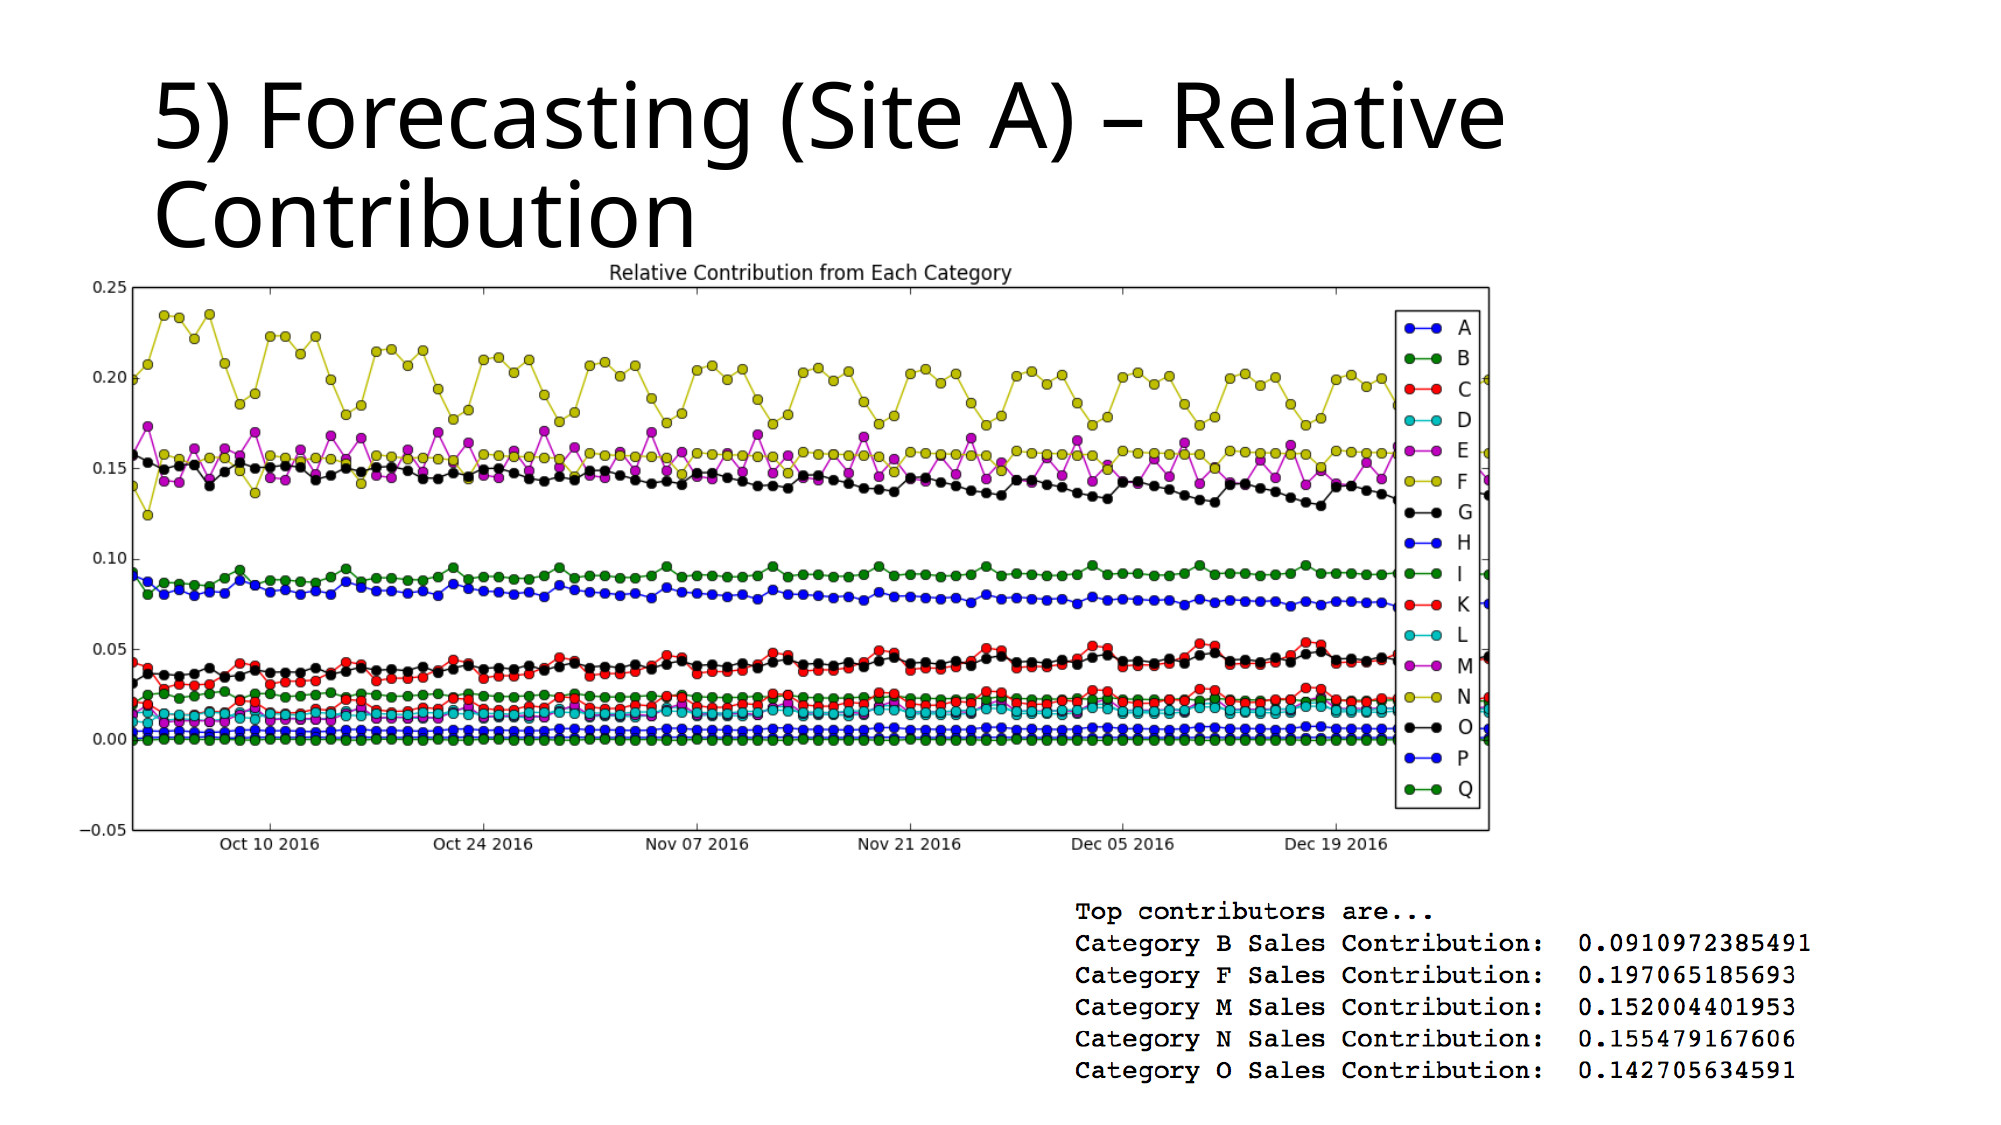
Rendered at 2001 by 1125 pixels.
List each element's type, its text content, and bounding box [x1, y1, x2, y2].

picture [1056, 886, 1863, 1105]
title 5) Forecasting (Site A) – Relative Contribution [137, 59, 1863, 278]
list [68, 252, 1499, 865]
